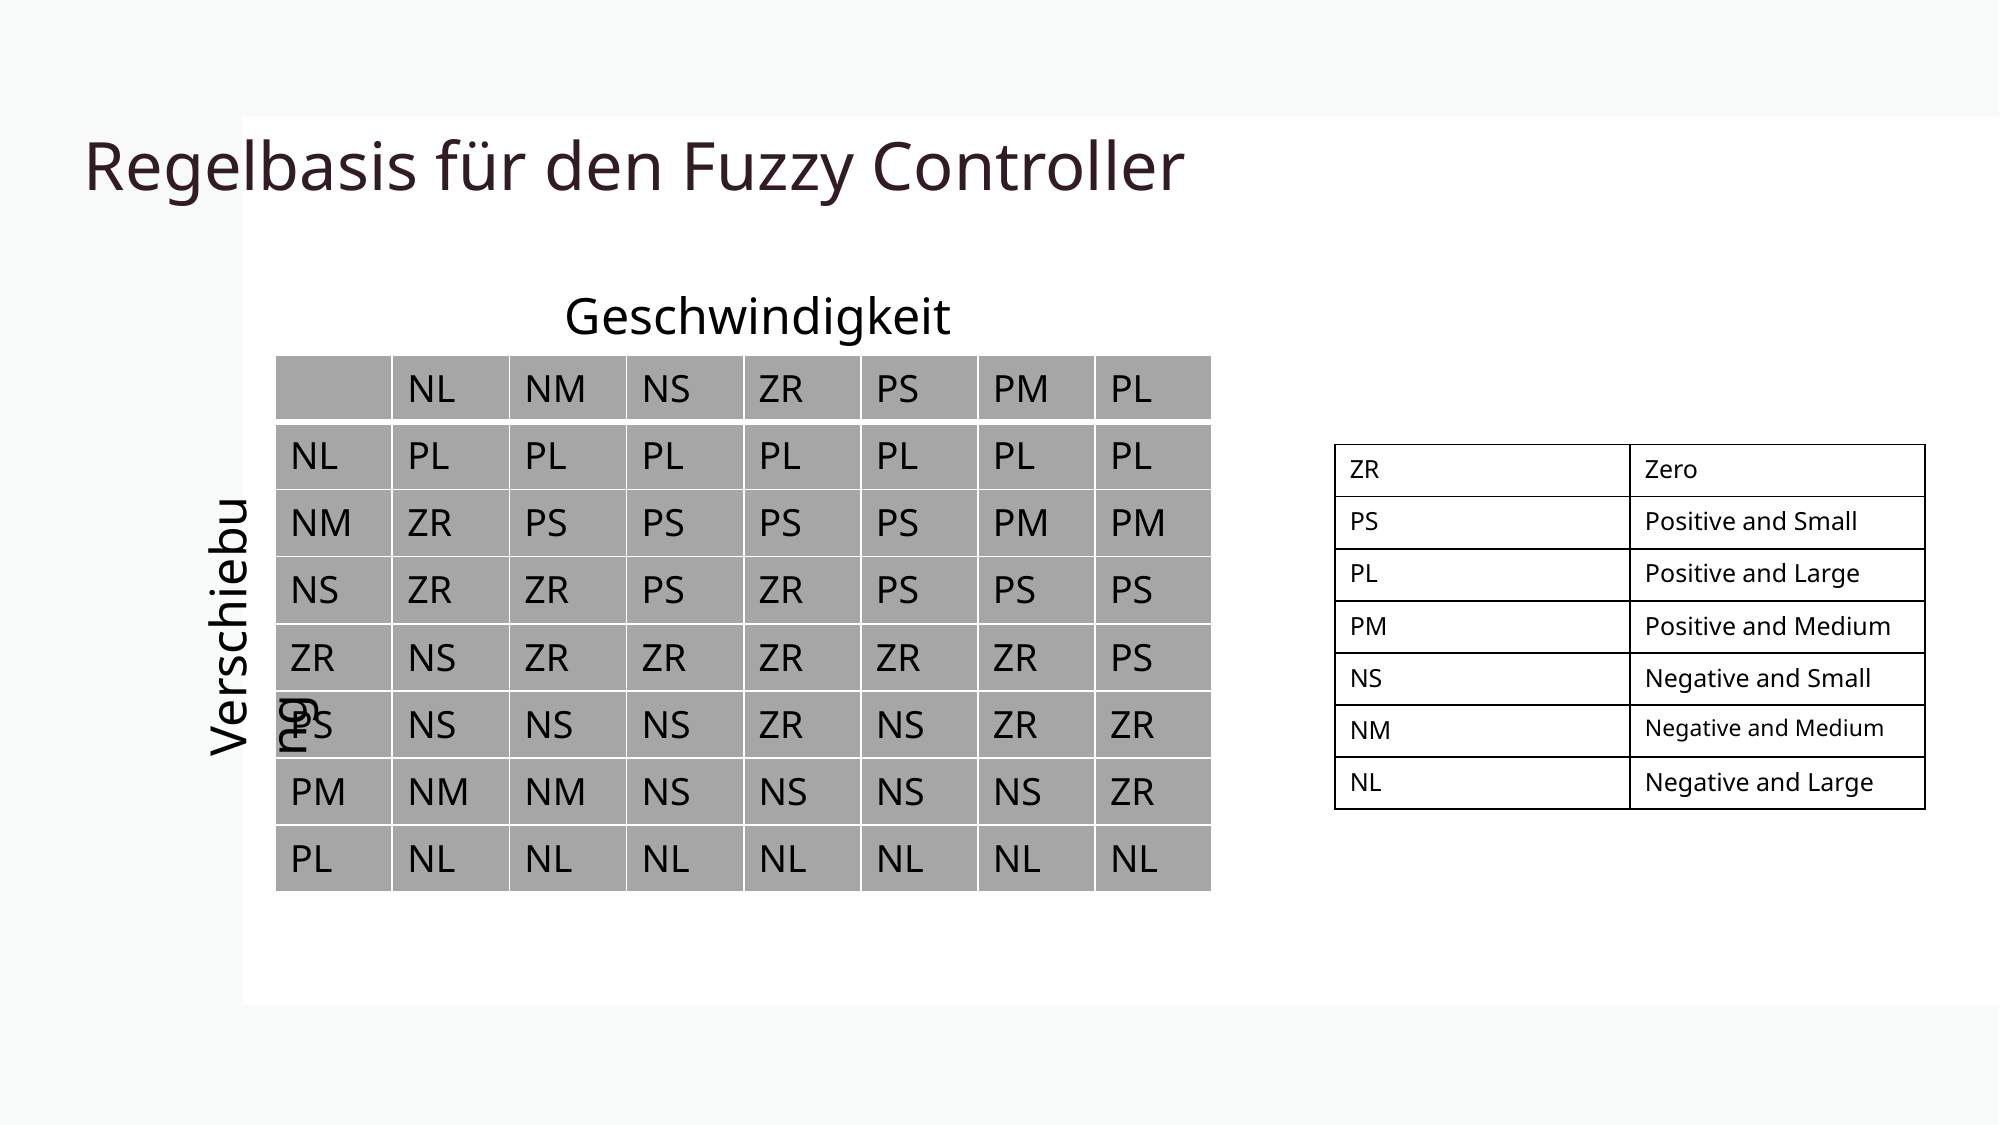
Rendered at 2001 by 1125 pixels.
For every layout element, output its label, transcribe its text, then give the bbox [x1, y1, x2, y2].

table_cell NM [393, 759, 509, 824]
table_cell PM [1336, 602, 1629, 652]
table_cell PS [979, 557, 1094, 623]
text_box Geschwindigkeit [550, 277, 980, 352]
table_header PS [862, 356, 977, 419]
table_cell PM [1096, 490, 1211, 556]
table_cell ZR [627, 625, 743, 690]
table_cell ZR [979, 692, 1094, 757]
table_header NS [627, 356, 743, 419]
table_cell NL [510, 826, 626, 891]
table_cell PS [1336, 497, 1629, 548]
table_cell PM [979, 490, 1094, 556]
table_cell PL [979, 425, 1094, 489]
table_cell PS [627, 557, 743, 623]
table_cell PL [627, 425, 743, 489]
table_cell Positive and Large [1631, 550, 1924, 600]
table_header ZR [745, 356, 860, 419]
table_cell ZR [745, 625, 860, 690]
table_cell NS [1336, 654, 1629, 704]
table_cell NL [745, 826, 860, 891]
table_cell Positive and Small [1631, 497, 1924, 548]
table_header ZR [1336, 445, 1629, 496]
table_cell PM [276, 759, 391, 824]
table_cell PL [510, 425, 626, 489]
table_cell ZR [745, 557, 860, 623]
table_cell NL [627, 826, 743, 891]
table_cell NS [745, 759, 860, 824]
table_cell NS [627, 759, 743, 824]
table_cell PS [627, 490, 743, 556]
table_header PM [979, 356, 1094, 419]
table_cell PS [1096, 625, 1211, 690]
table_cell PL [745, 425, 860, 489]
table_cell NS [324, 557, 391, 623]
table_cell ZR [1096, 692, 1211, 757]
table_cell NL [393, 826, 509, 891]
table_cell PL [1336, 550, 1629, 600]
table_cell PS [510, 490, 626, 556]
table_cell ZR [510, 557, 626, 623]
table_cell ZR [510, 625, 626, 690]
table_cell ZR [1096, 759, 1211, 824]
table_cell Negative and Large [1631, 758, 1924, 808]
table_cell ZR [862, 625, 977, 690]
table_header PL [1096, 356, 1211, 419]
table_cell PL [393, 425, 509, 489]
table_cell NS [862, 759, 977, 824]
table_cell PL [1096, 425, 1211, 489]
title Regelbasis für den Fuzzy Controller [68, 59, 1799, 278]
table_cell PS [324, 692, 391, 757]
table_cell PS [1096, 557, 1211, 623]
table_cell NS [510, 692, 626, 757]
table_cell NL [1096, 826, 1211, 891]
table_cell NS [393, 692, 509, 757]
table_cell PL [862, 425, 977, 489]
table_cell ZR [393, 490, 509, 556]
table_cell NS [862, 692, 977, 757]
table_cell ZR [324, 625, 391, 690]
table_cell Negative and Medium [1631, 706, 1924, 756]
table_cell ZR [979, 625, 1094, 690]
table_cell PS [745, 490, 860, 556]
table_cell NL [1336, 758, 1629, 808]
table_cell NM [1336, 706, 1629, 756]
table_header [276, 356, 391, 419]
table_cell NS [627, 692, 743, 757]
table_cell NM [324, 490, 391, 556]
table_cell Negative and Small [1631, 654, 1924, 704]
table_header Zero [1631, 445, 1924, 496]
table_cell NL [276, 425, 391, 489]
table_cell PS [862, 490, 977, 556]
table_cell NS [979, 759, 1094, 824]
text_box Verschiebung [188, 476, 324, 771]
table_cell Positive and Medium [1631, 602, 1924, 652]
table_header NL [393, 356, 509, 419]
table_cell ZR [745, 692, 860, 757]
table_cell PS [862, 557, 977, 623]
table_cell PL [276, 826, 391, 891]
table_cell NL [979, 826, 1094, 891]
table_cell ZR [393, 557, 509, 623]
table_cell NM [510, 759, 626, 824]
table_cell NL [862, 826, 977, 891]
table_cell NS [393, 625, 509, 690]
table_header NM [510, 356, 626, 419]
